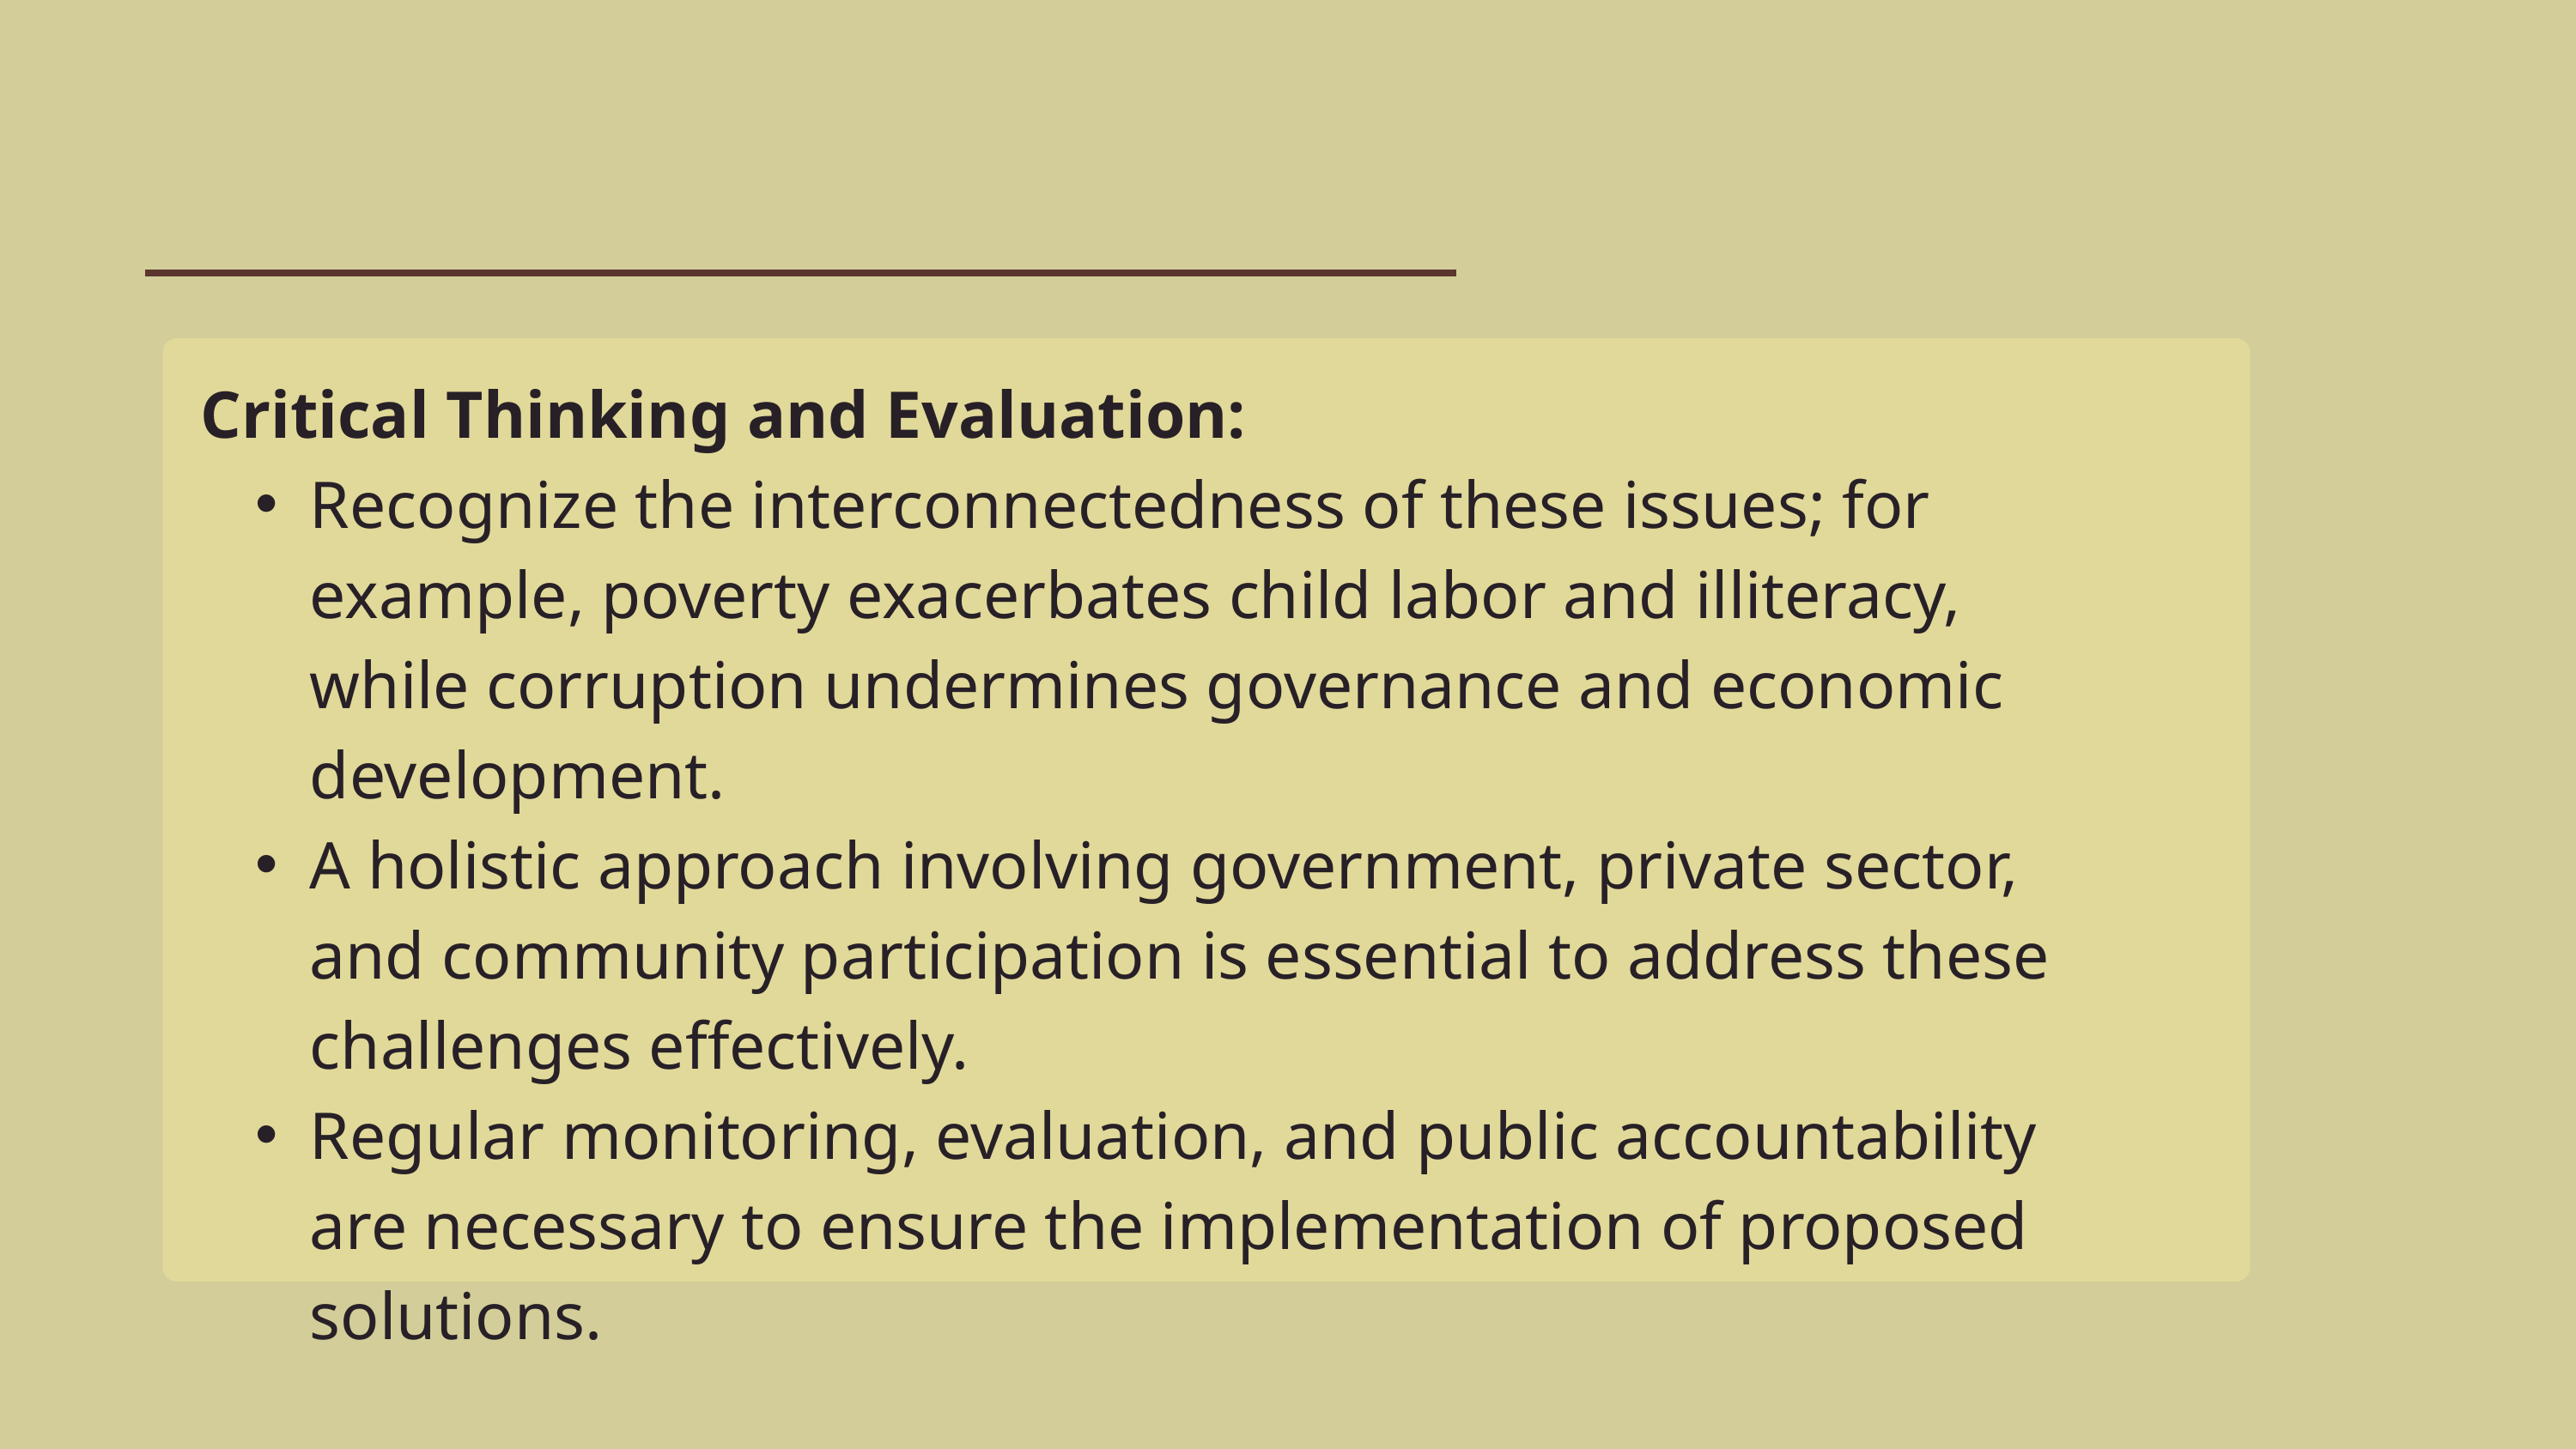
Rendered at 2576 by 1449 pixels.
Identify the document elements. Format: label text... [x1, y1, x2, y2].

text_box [144, 270, 1457, 277]
text_box Critical Thinking and Evaluation: Recognize the interconnectedness of these issues; for example, poverty exacerbates child labor and illiteracy, while corruption undermines governance and economic development. A holistic approach involving government, private sector, and community participation is essential to address these challenges effectively. Regular monitoring, evaluation, and public accountability are necessary to ensure the implementation of proposed solutions. [200, 1292, 2077, 1353]
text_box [162, 337, 2251, 1282]
